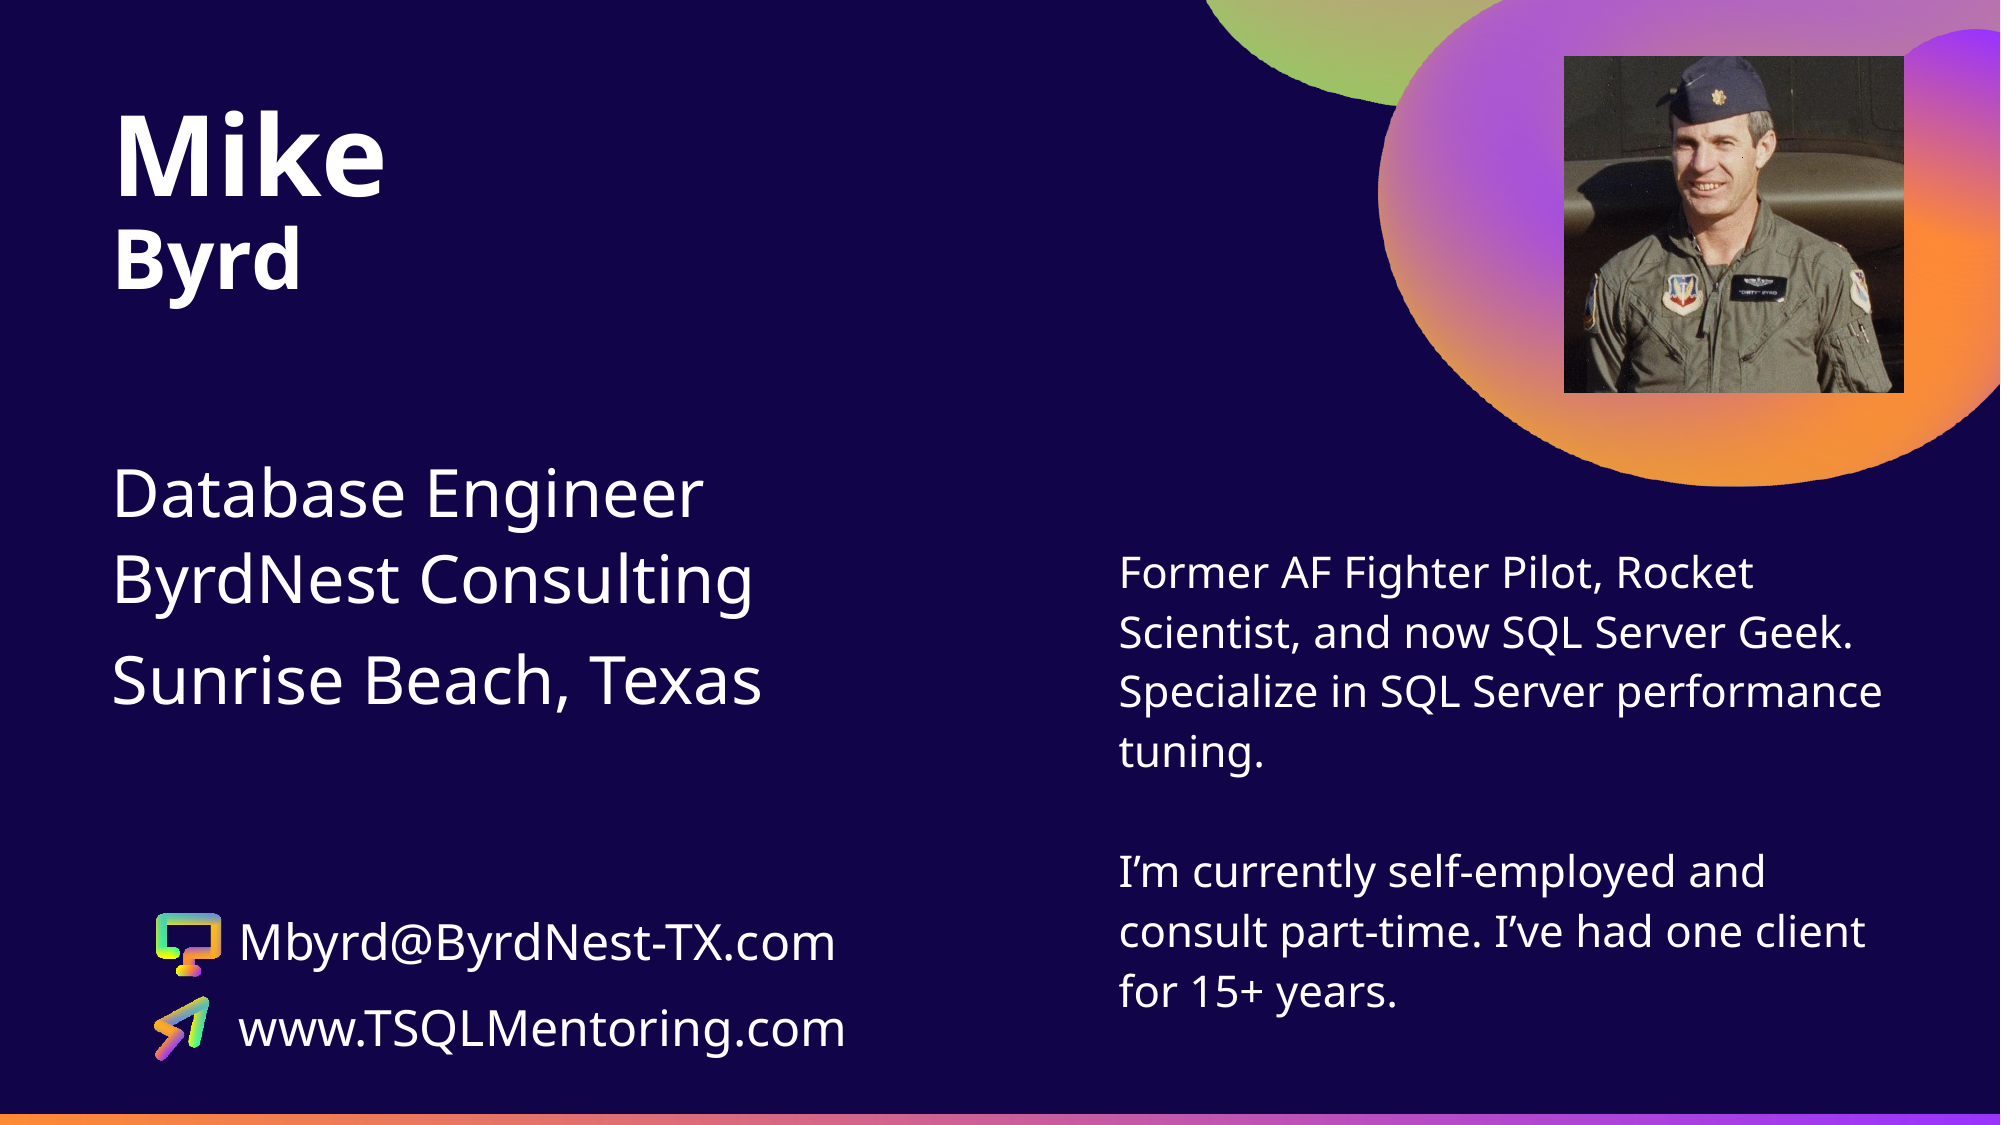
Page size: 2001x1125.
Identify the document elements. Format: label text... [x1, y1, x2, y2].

list Database Engineer [96, 443, 1087, 529]
title Mike [96, 92, 1104, 209]
list Mbyrd@ByrdNest-TX.com [224, 895, 1100, 980]
picture [150, 905, 226, 981]
picture [143, 989, 223, 1068]
list www.TSQLMentoring.com [224, 980, 1100, 1072]
list Former AF Fighter Pilot, Rocket Scientist, and now SQL Server Geek. Specialize in SQL Server performance tuning. I’m currently self-employed and consult part-time. I’ve had one client for 15+ years. [1103, 529, 1931, 1069]
list Byrd [96, 209, 1104, 327]
list ByrdNest Consulting Sunrise Beach, Texas [96, 529, 1087, 752]
picture [862, 0, 2001, 613]
